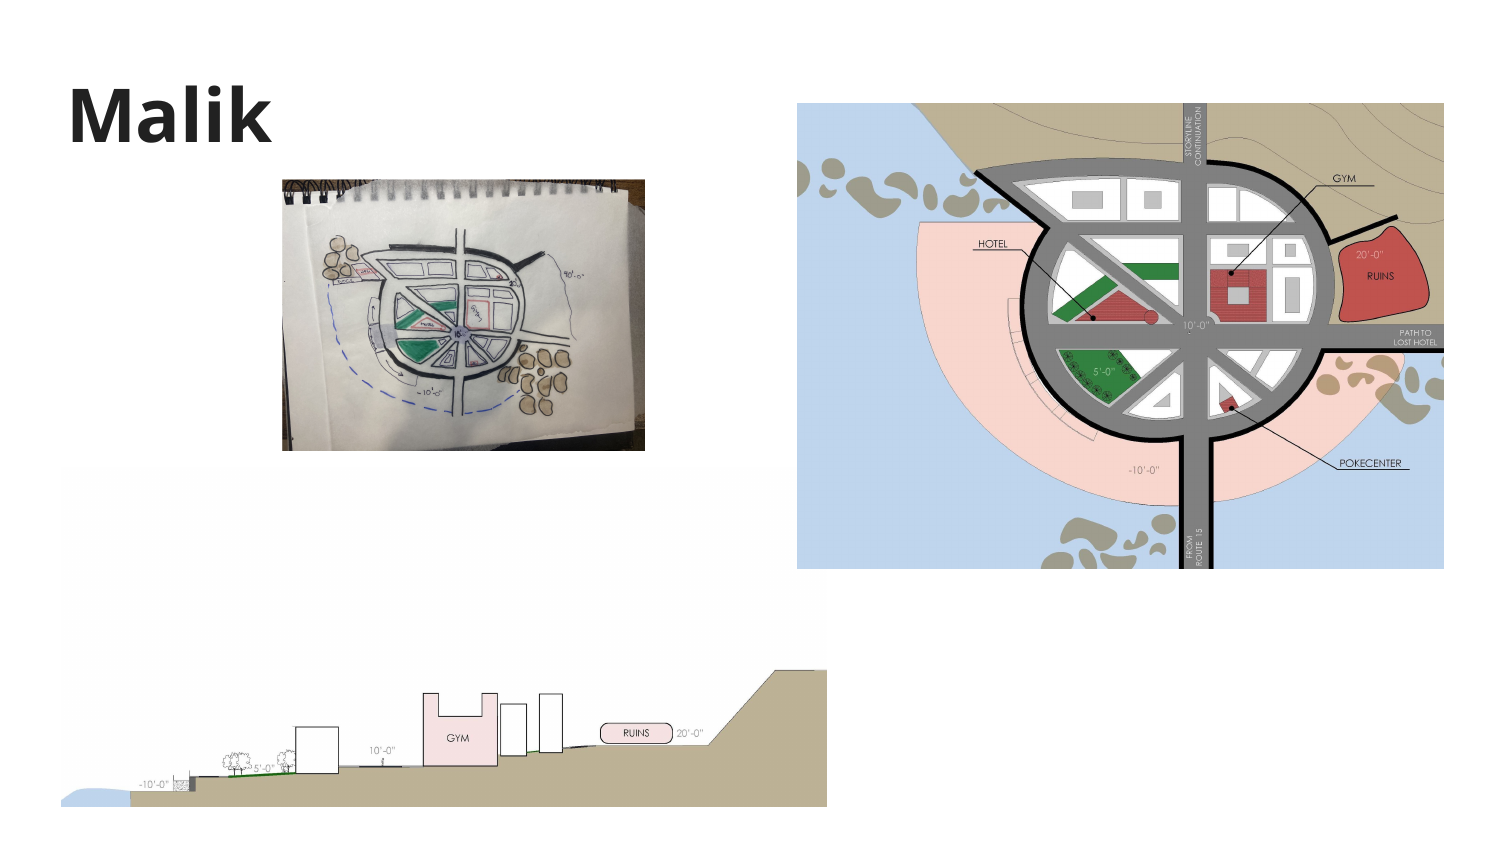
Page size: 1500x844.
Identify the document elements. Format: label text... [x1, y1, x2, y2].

picture [61, 103, 1444, 807]
title Malik [51, 48, 1449, 180]
